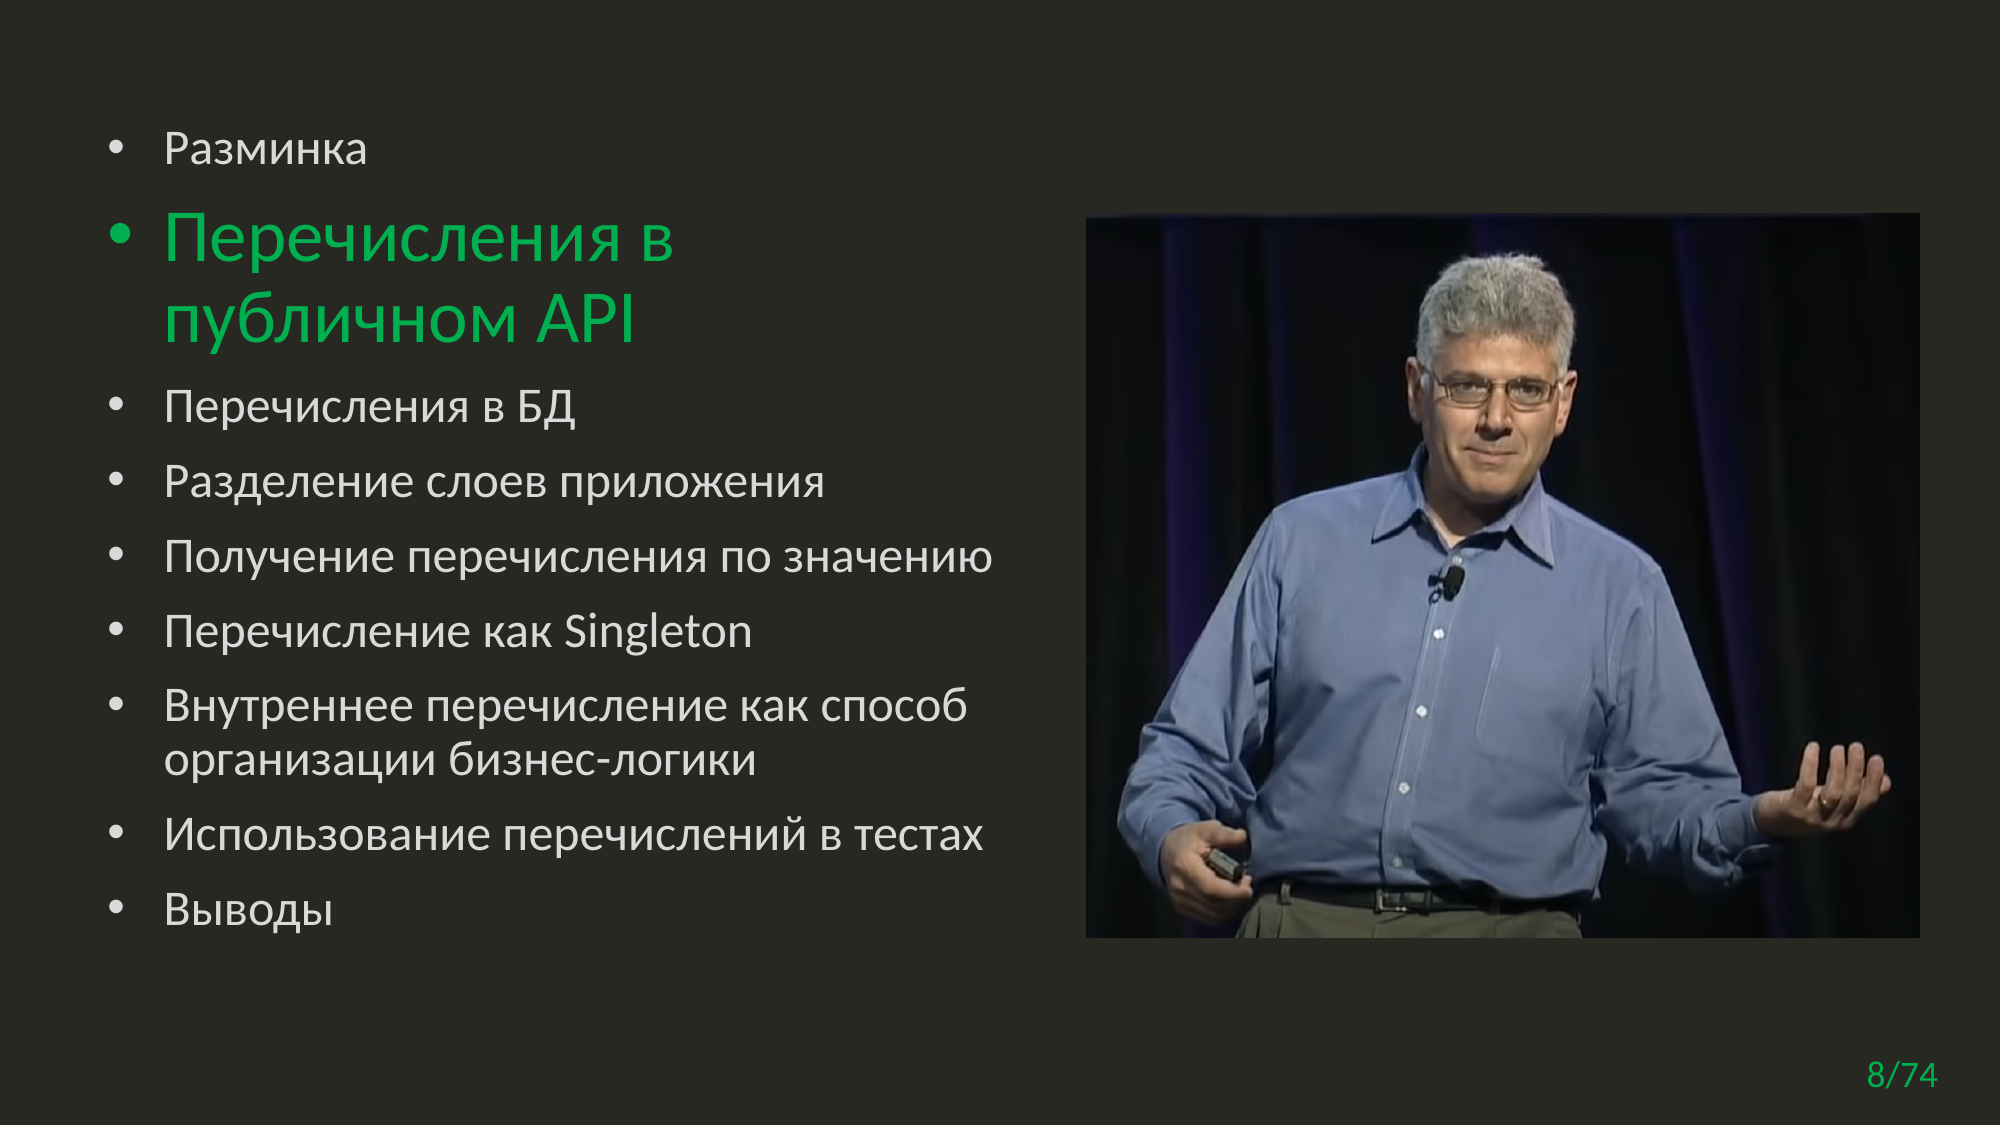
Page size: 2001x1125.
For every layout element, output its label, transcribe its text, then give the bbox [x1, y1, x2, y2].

picture [1086, 213, 1920, 938]
slide_number 8/74 [1809, 1042, 1953, 1103]
text_box Разминка Перечисления в публичном API Перечисления в БД Разделение слоев приложения Получение перечисления по значению Перечисление как Singleton Внутреннее перечисление как способ организации бизнес-логики Использование перечислений в тестах Выводы [92, 114, 1024, 1061]
